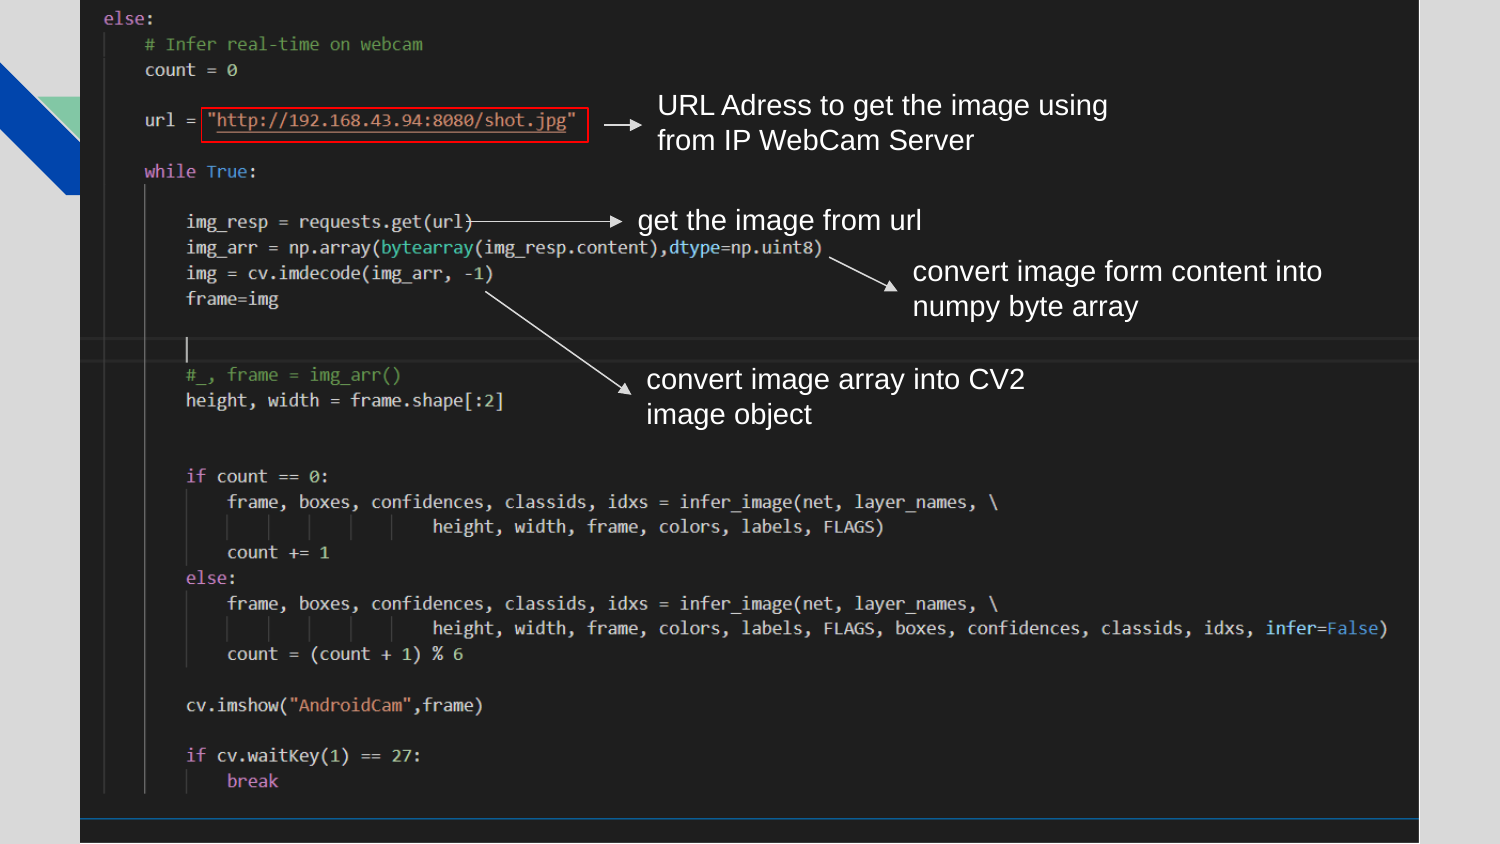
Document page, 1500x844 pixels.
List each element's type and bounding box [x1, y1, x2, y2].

text_box [828, 256, 898, 292]
picture [80, 0, 1420, 844]
text_box [485, 291, 632, 396]
